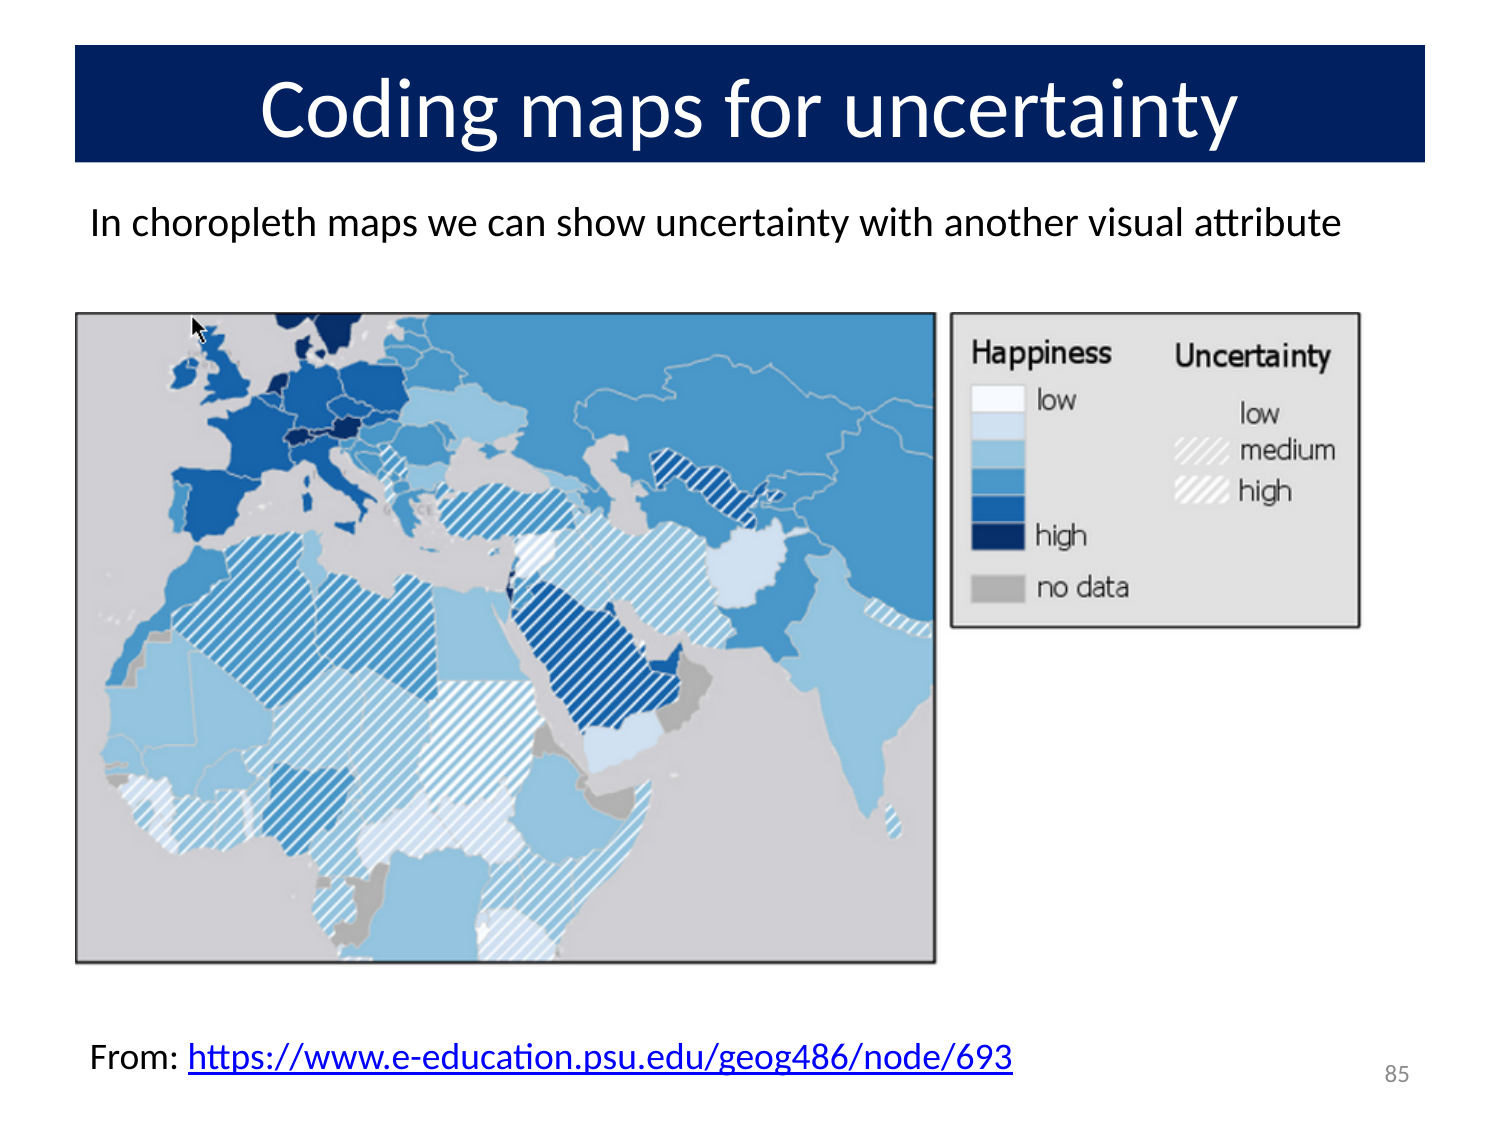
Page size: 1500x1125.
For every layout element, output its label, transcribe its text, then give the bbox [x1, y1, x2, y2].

title Coding maps for uncertainty [75, 45, 1425, 163]
picture [74, 312, 1379, 970]
slide_number 85 [1074, 1042, 1425, 1103]
text_box From: https://www.e-education.psu.edu/geog486/node/693 [74, 1024, 1350, 1085]
text_box In choropleth maps we can show uncertainty with another visual attribute [74, 187, 1425, 253]
